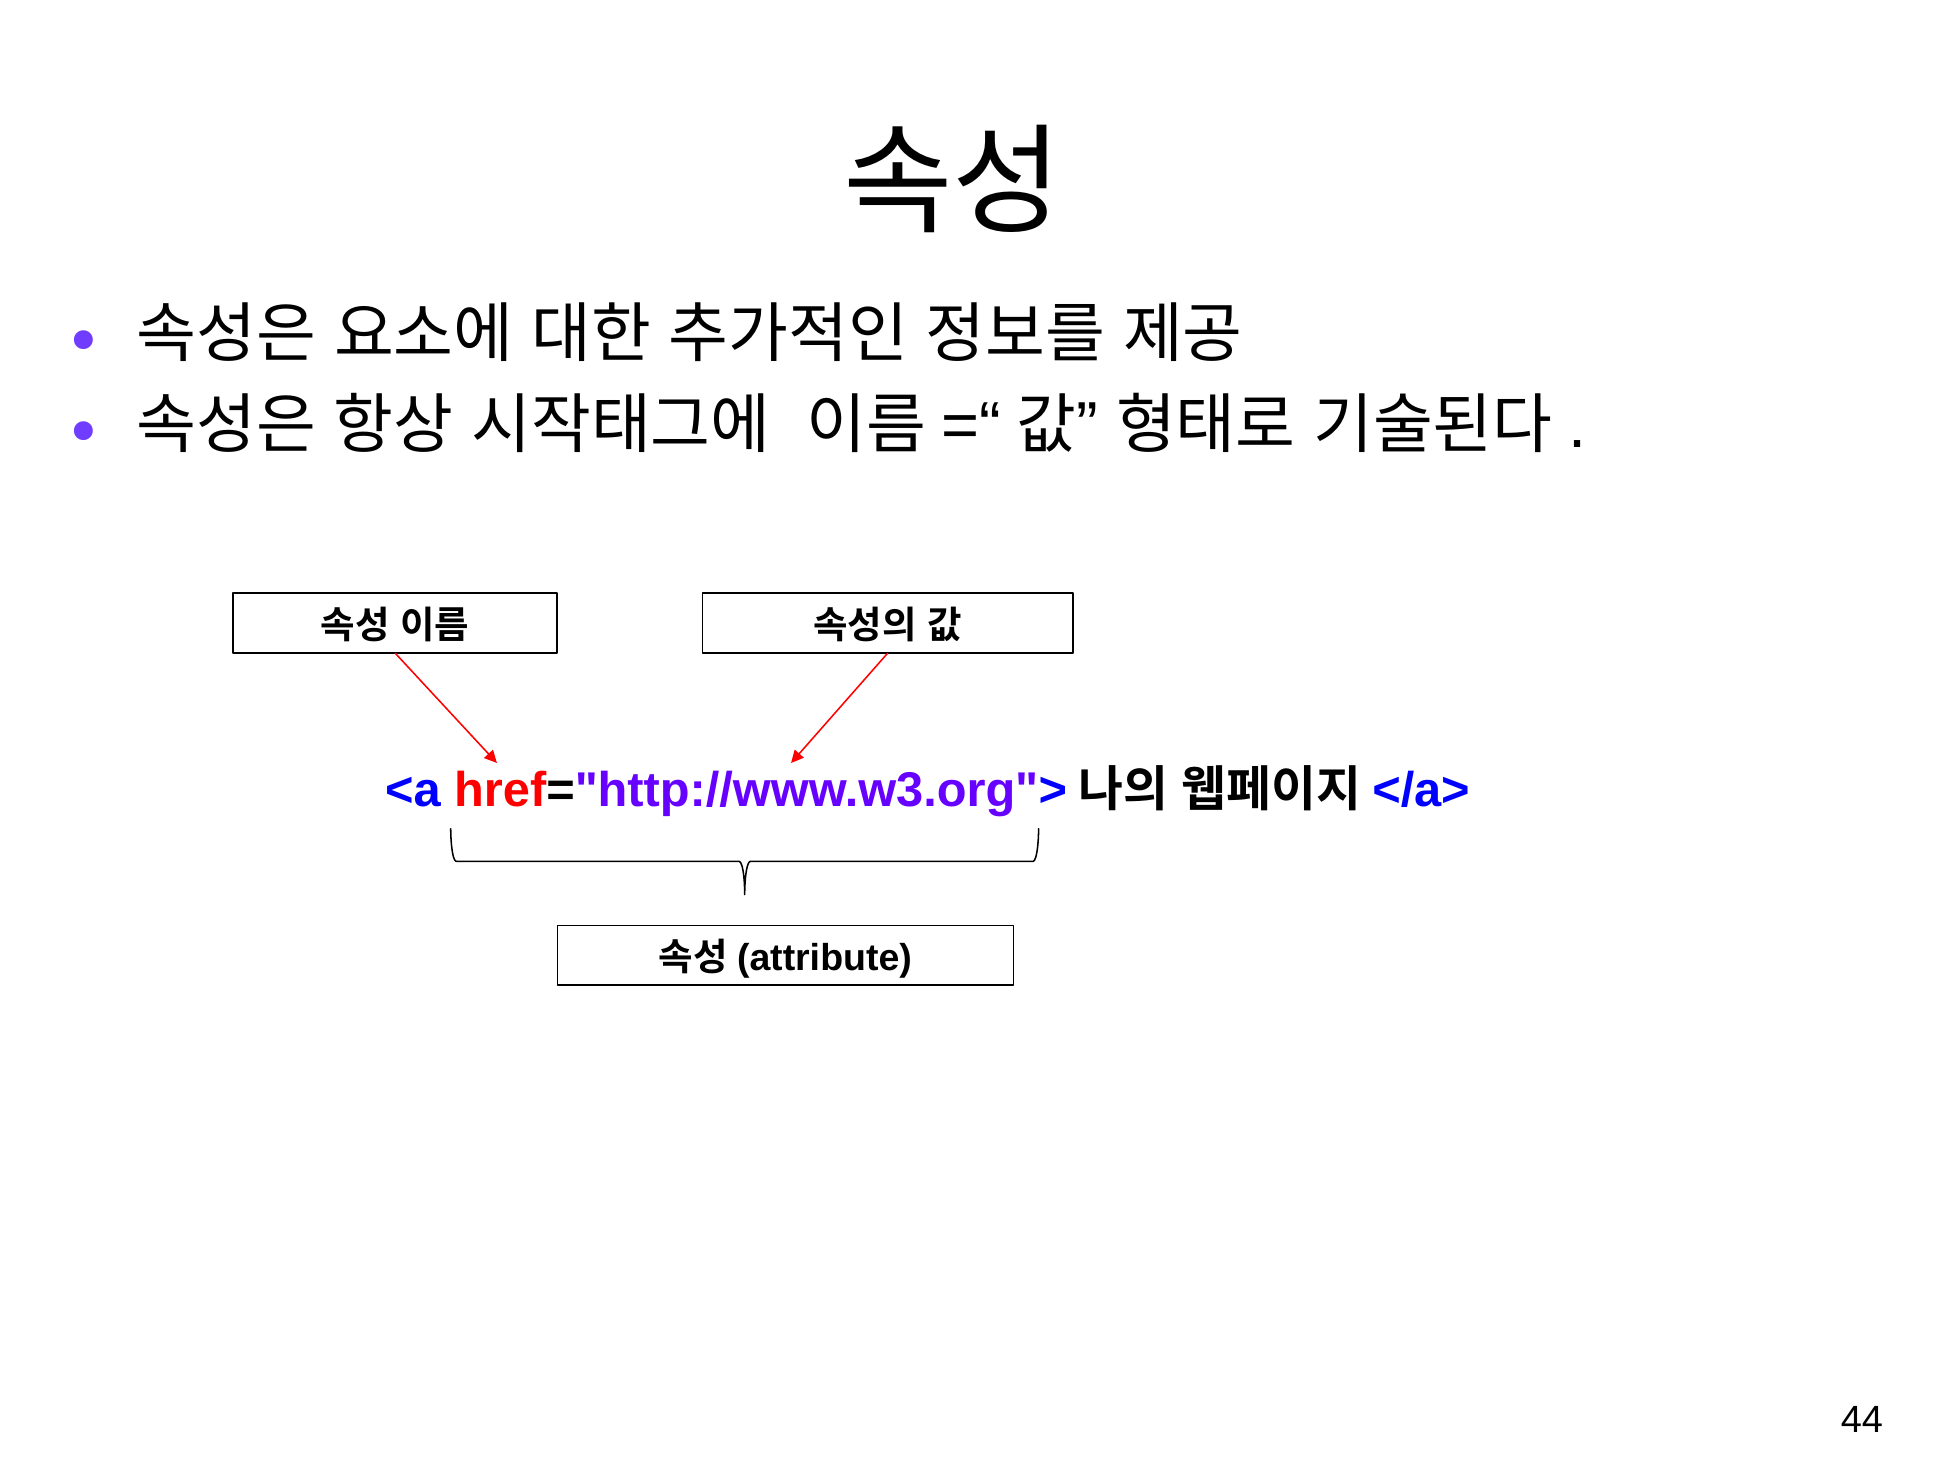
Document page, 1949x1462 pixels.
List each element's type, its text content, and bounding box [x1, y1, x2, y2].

text_box 속성 이름 [232, 593, 558, 653]
text_box 속성(attribute) [557, 925, 1014, 986]
text_box <a href="http://www.w3.org">나의 웹페이지</a> [365, 728, 1516, 846]
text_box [394, 653, 498, 764]
list 속성은 요소에 대한 추가적인 정보를 제공 속성은 항상 시작태그에 이름=“값” 형태로 기술된다. [48, 284, 1897, 1343]
text_box [450, 828, 1039, 895]
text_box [790, 653, 888, 764]
title 속성 [156, 92, 1749, 255]
slide_number ‹#› [1496, 1372, 1899, 1462]
text_box 속성의 값 [702, 593, 1073, 653]
